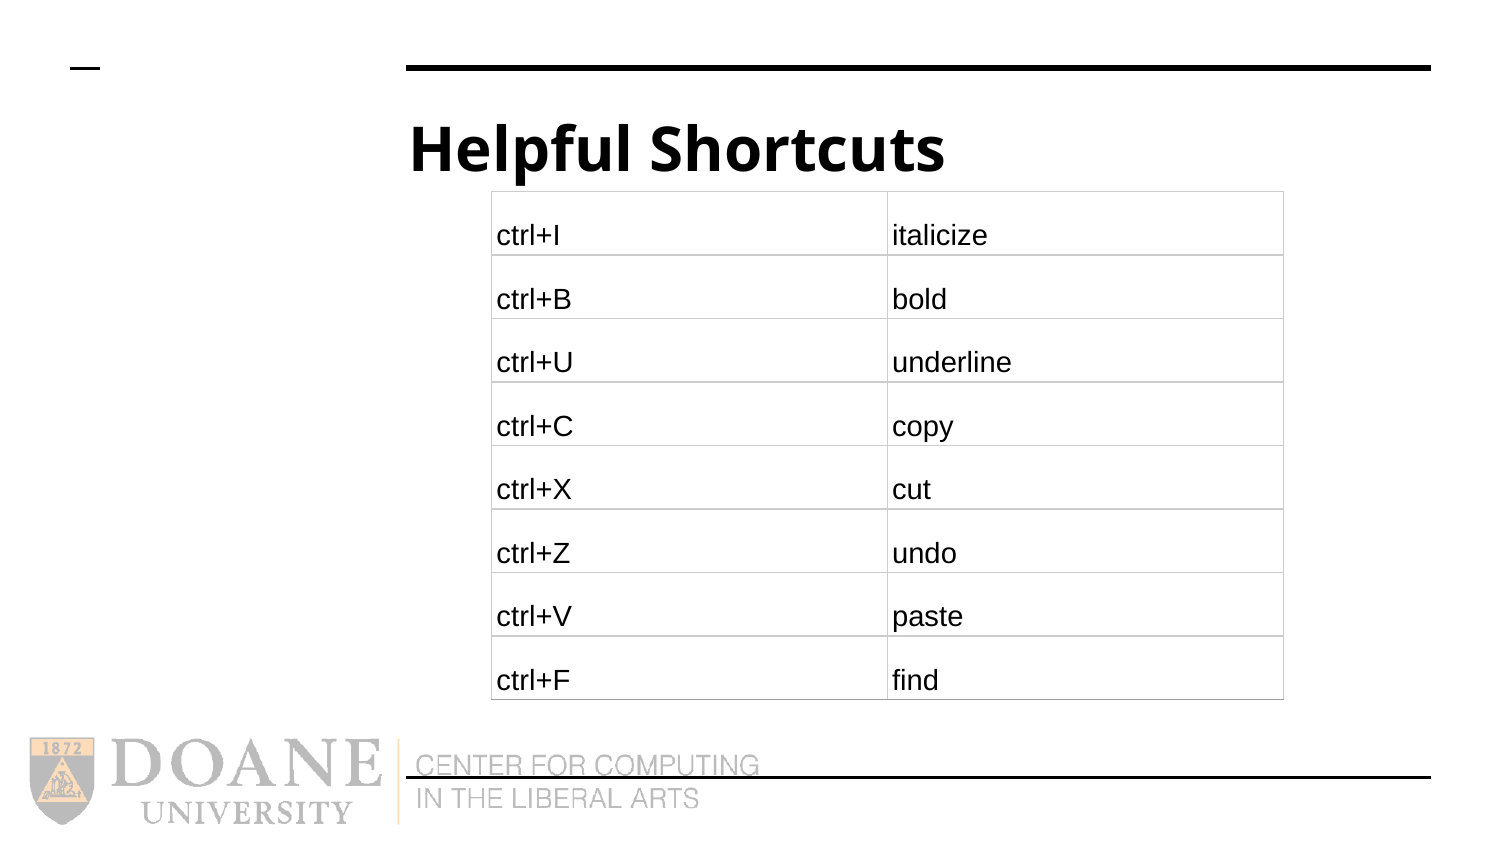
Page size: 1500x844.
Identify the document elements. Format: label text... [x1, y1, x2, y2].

table_cell paste [888, 573, 1283, 635]
table_cell bold [888, 256, 1283, 318]
title Helpful Shortcuts [393, 94, 1431, 199]
table_cell copy [888, 383, 1283, 445]
table_cell ctrl+B [492, 256, 887, 318]
table_cell ctrl+Z [492, 510, 887, 572]
table_cell ctrl+V [492, 573, 887, 635]
table_cell ctrl+F [492, 637, 887, 699]
table_cell underline [888, 319, 1283, 381]
table_cell find [888, 637, 1283, 699]
table_cell undo [888, 510, 1283, 572]
table_cell ctrl+X [492, 446, 887, 508]
table_header italicize [888, 192, 1283, 254]
table_cell ctrl+C [492, 383, 887, 445]
table_cell cut [888, 446, 1283, 508]
table_cell ctrl+U [492, 319, 887, 381]
table_header ctrl+I [492, 192, 887, 254]
